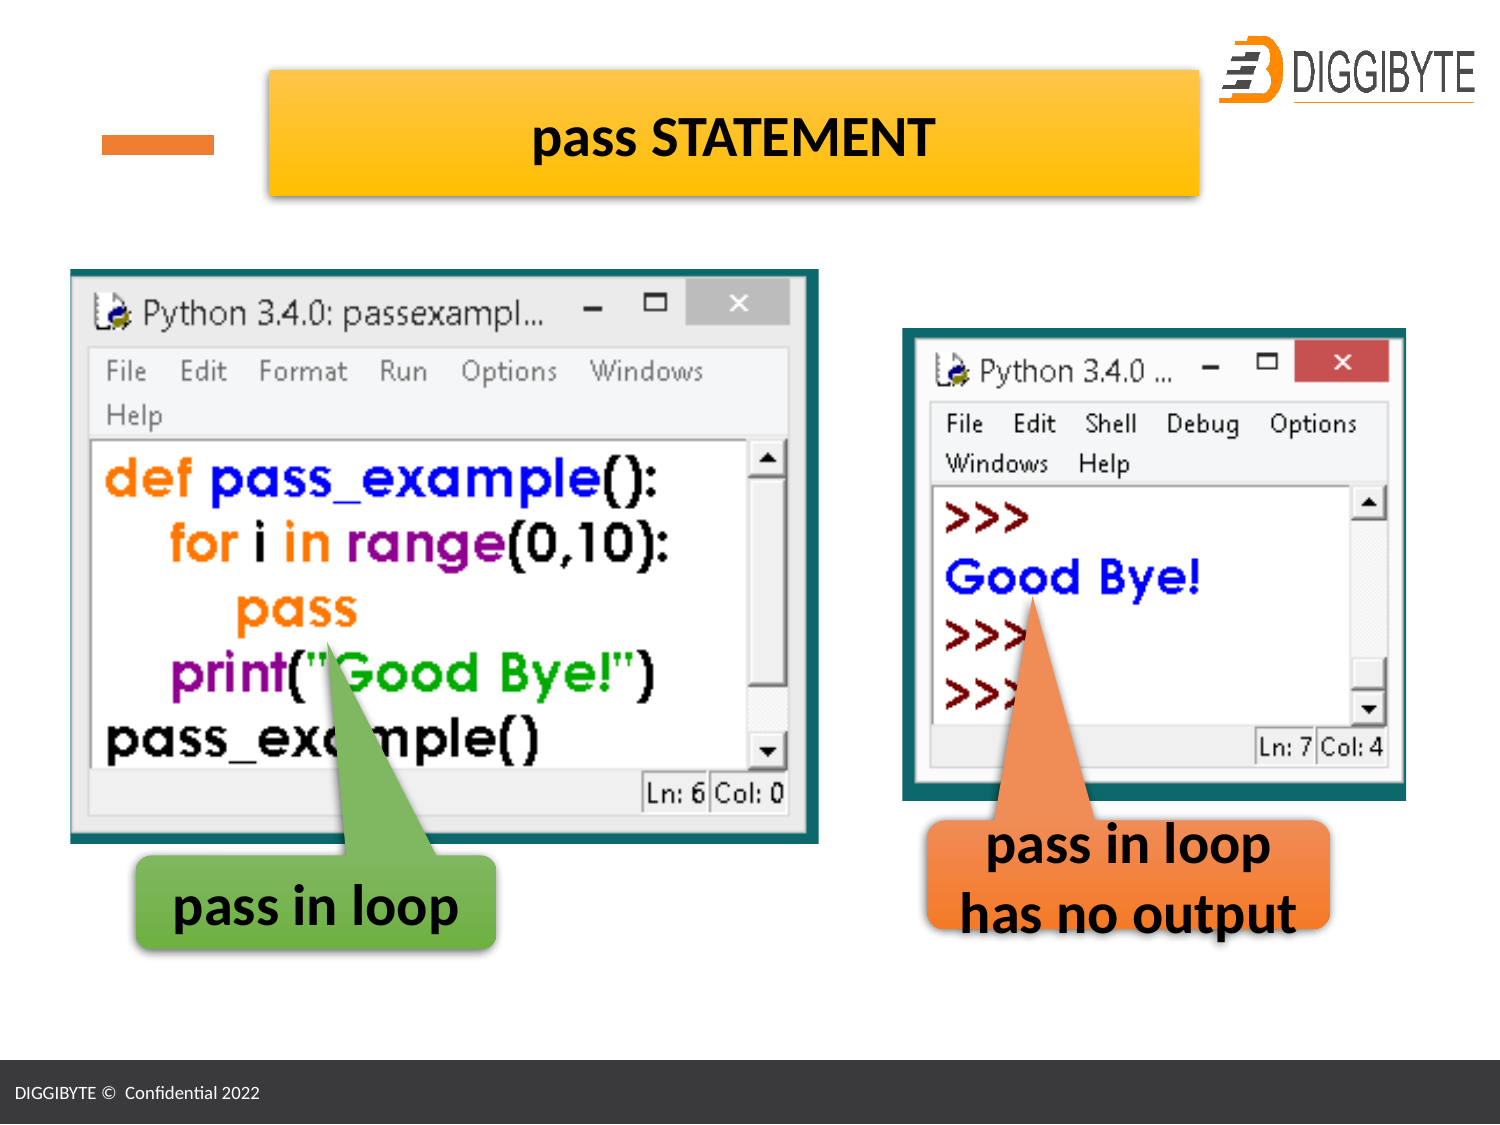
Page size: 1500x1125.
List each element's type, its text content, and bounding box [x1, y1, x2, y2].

text_box pass in loop [135, 844, 497, 950]
text_box pass in loop has no output [927, 801, 1331, 930]
text_box pass STATEMENT [269, 70, 1199, 196]
picture [902, 328, 1407, 801]
picture [70, 269, 819, 844]
picture [1195, 0, 1490, 180]
